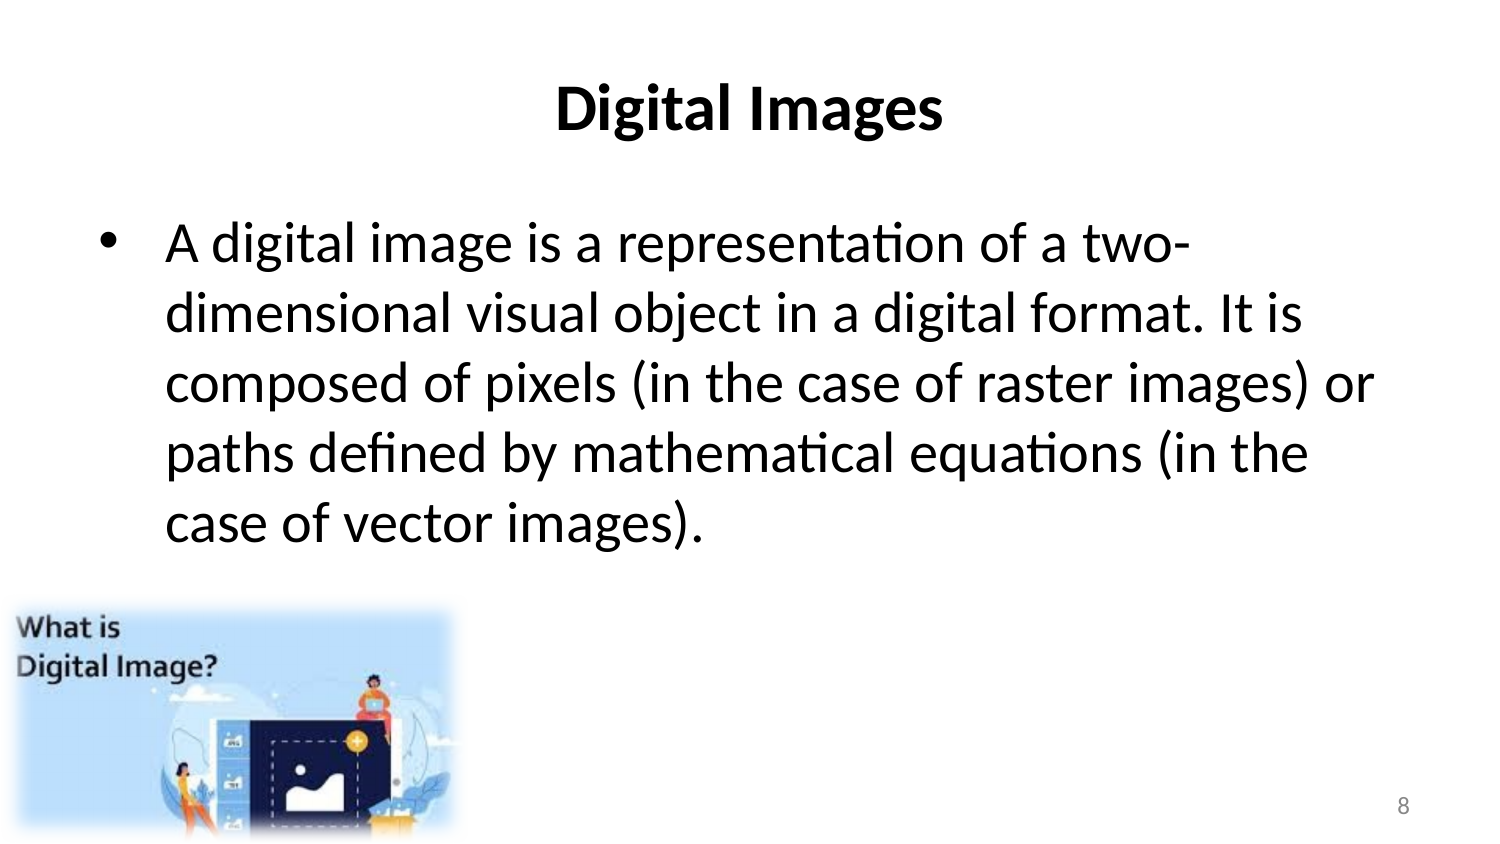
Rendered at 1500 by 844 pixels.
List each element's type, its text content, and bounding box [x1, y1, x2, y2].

title Digital Images [75, 33, 1425, 175]
list A digital image is a representation of a two-dimensional visual object in a digital format. It is composed of pixels (in the case of raster images) or paths defined by mathematical equations (in the case of vector images). [75, 196, 1425, 754]
picture [0, 593, 469, 844]
slide_number 8 [1074, 782, 1425, 827]
